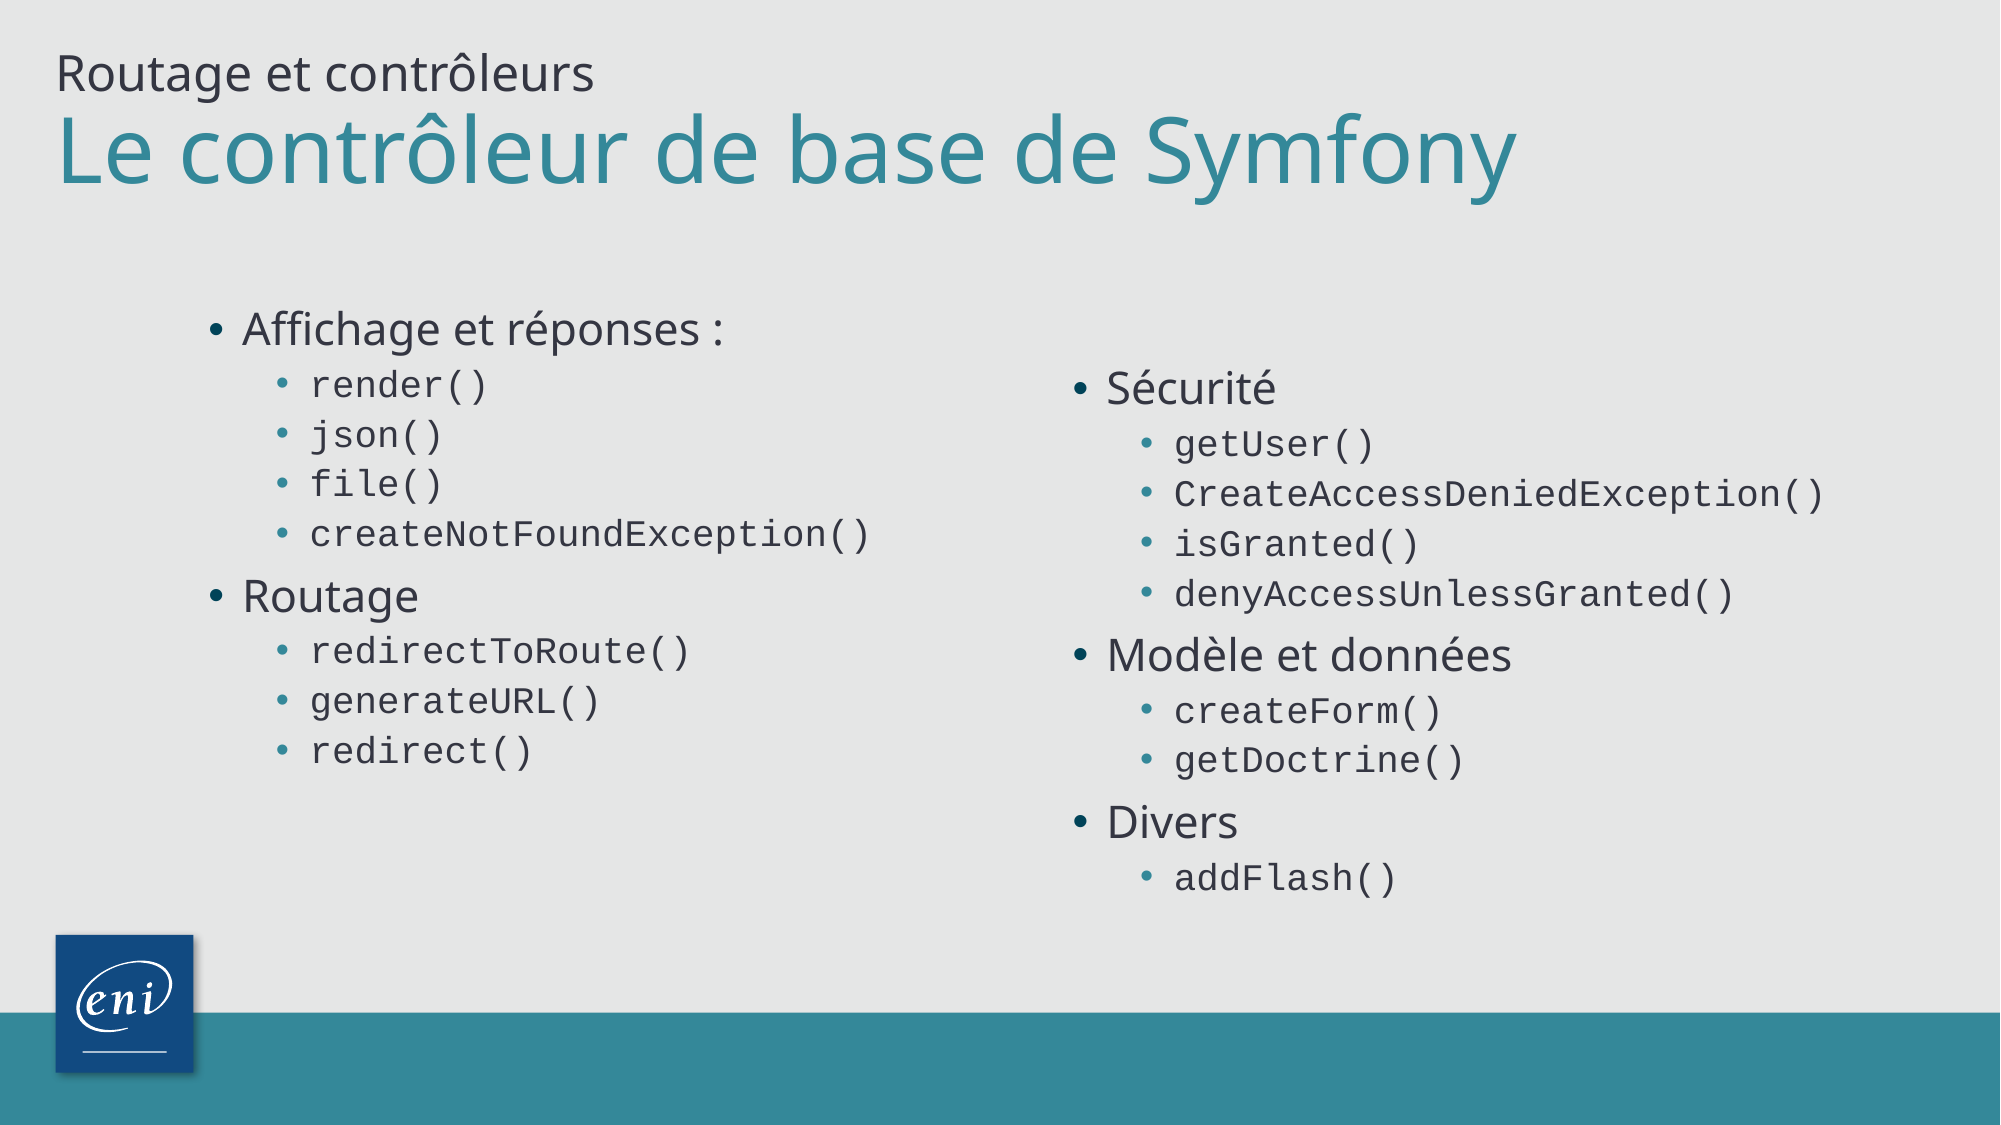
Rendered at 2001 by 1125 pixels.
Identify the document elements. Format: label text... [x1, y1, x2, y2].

title Le contrôleur de base de Symfony [55, 104, 1952, 205]
list Routage et contrôleurs [55, 31, 1952, 103]
list Affichage et réponses : render() json() file() createNotFoundException() Routage redirectToRoute() generateURL() redirect() Sécurité getUser() CreateAccessDeniedException() isGranted() denyAccessUnlessGranted() Modèle et données createForm() getDoctrine() Divers addFlash() [193, 299, 1952, 912]
